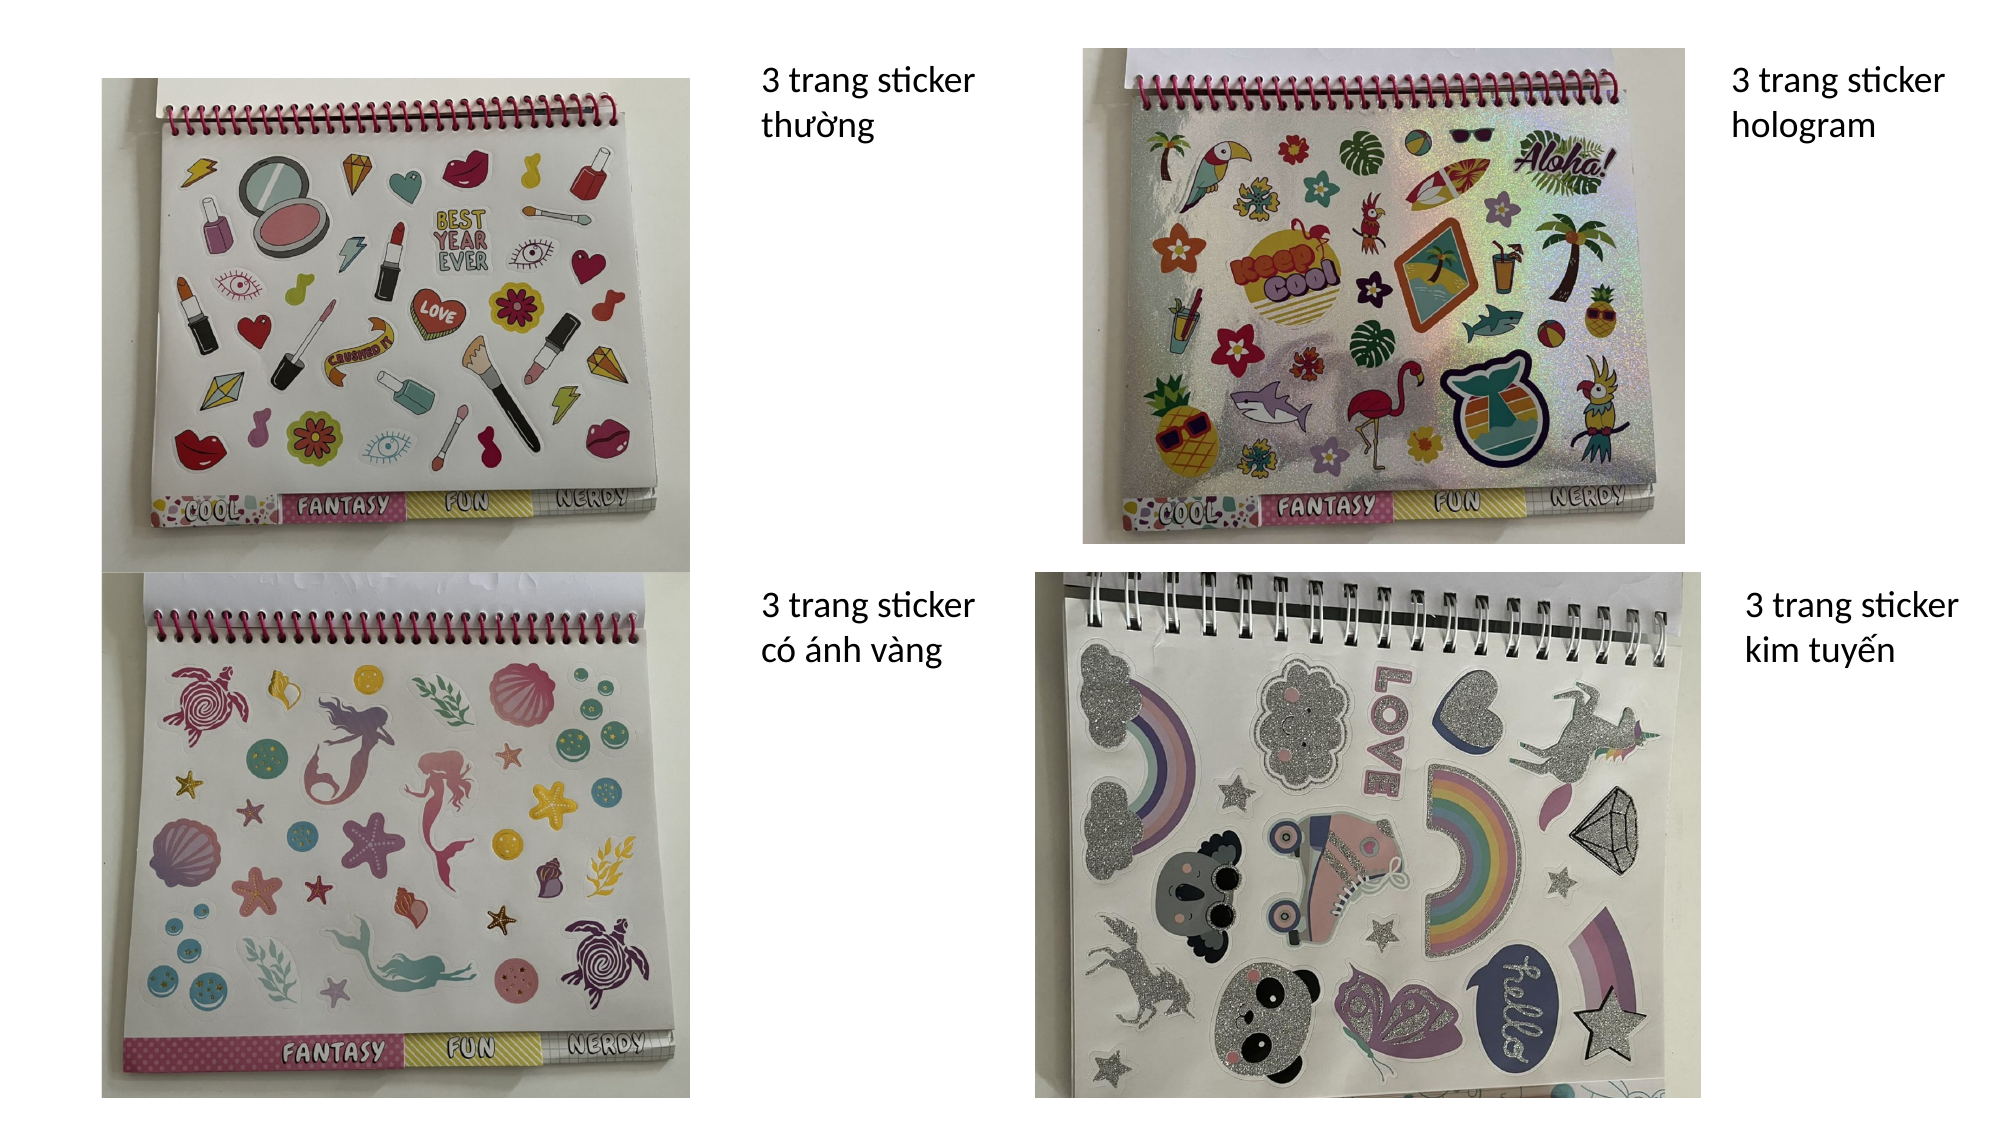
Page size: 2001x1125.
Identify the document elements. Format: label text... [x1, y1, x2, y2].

text_box 3 trang sticker thường [746, 47, 1017, 153]
text_box 3 trang sticker hologram [1716, 47, 1987, 153]
text_box 3 trang sticker kim tuyến [1730, 572, 2000, 678]
text_box 3 trang sticker có ánh vàng [746, 572, 1017, 678]
picture [102, 30, 689, 1125]
picture [1035, 0, 1701, 1098]
